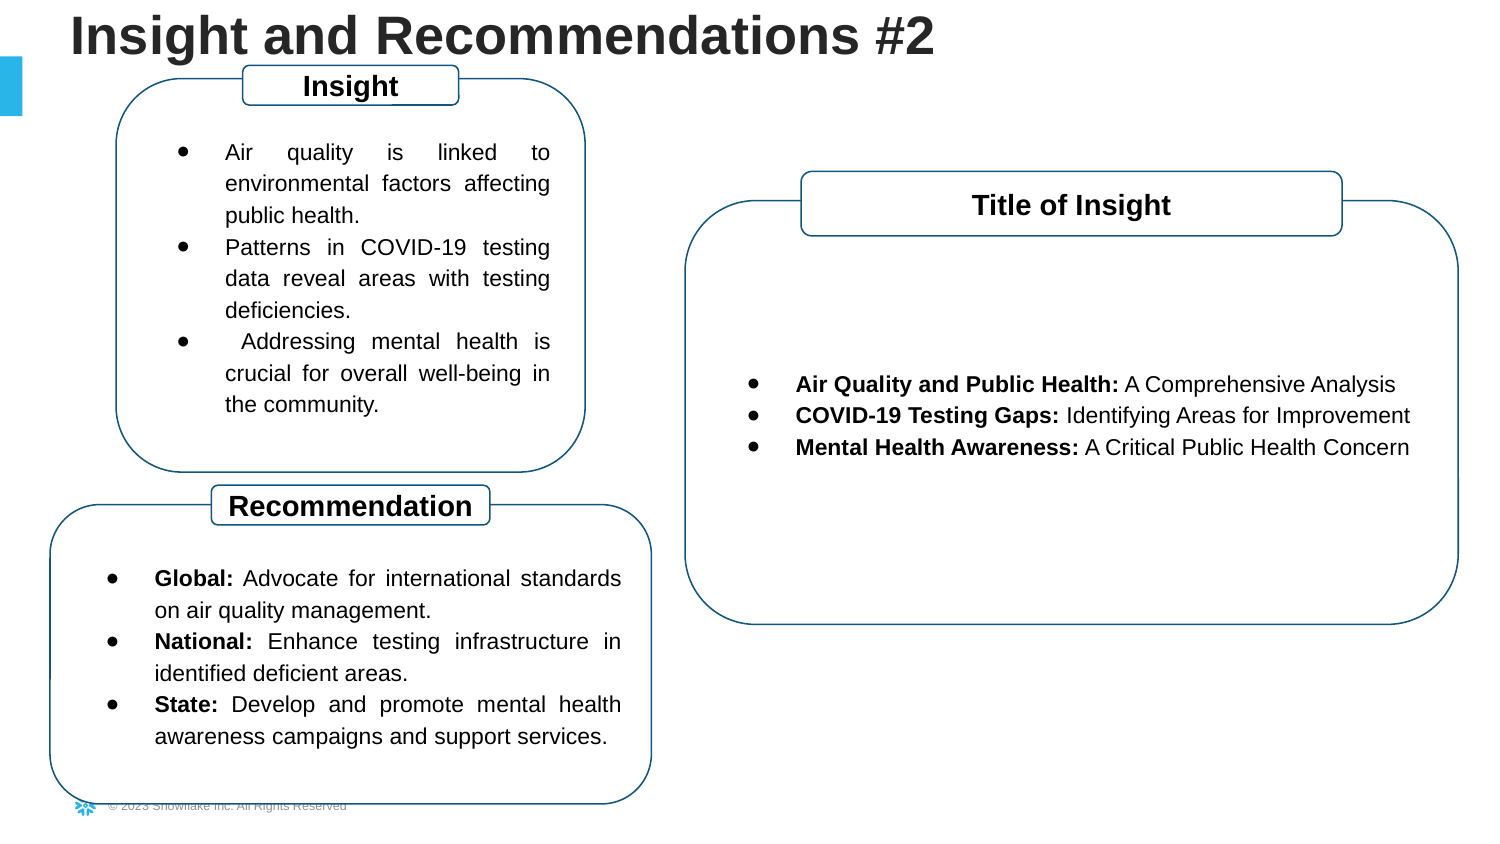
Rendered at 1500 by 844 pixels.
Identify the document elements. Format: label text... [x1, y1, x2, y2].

text_box Insight [242, 65, 459, 106]
text_box Air quality is linked to environmental factors affecting public health. Patterns in COVID-19 testing data reveal areas with testing deficiencies. Addressing mental health is crucial for overall well-being in the community. [116, 78, 586, 473]
title Insight and Recommendations #2 [55, 0, 964, 154]
text_box Title of Insight [801, 171, 1343, 236]
text_box Global: Advocate for international standards on air quality management. National: Enhance testing infrastructure in identified deficient areas. State: Develop and promote mental health awareness campaigns and support services. [49, 504, 652, 804]
text_box Air Quality and Public Health: A Comprehensive Analysis COVID-19 Testing Gaps: Identifying Areas for Improvement Mental Health Awareness: A Critical Public Health Concern [685, 200, 1459, 625]
text_box Recommendation [211, 485, 490, 525]
